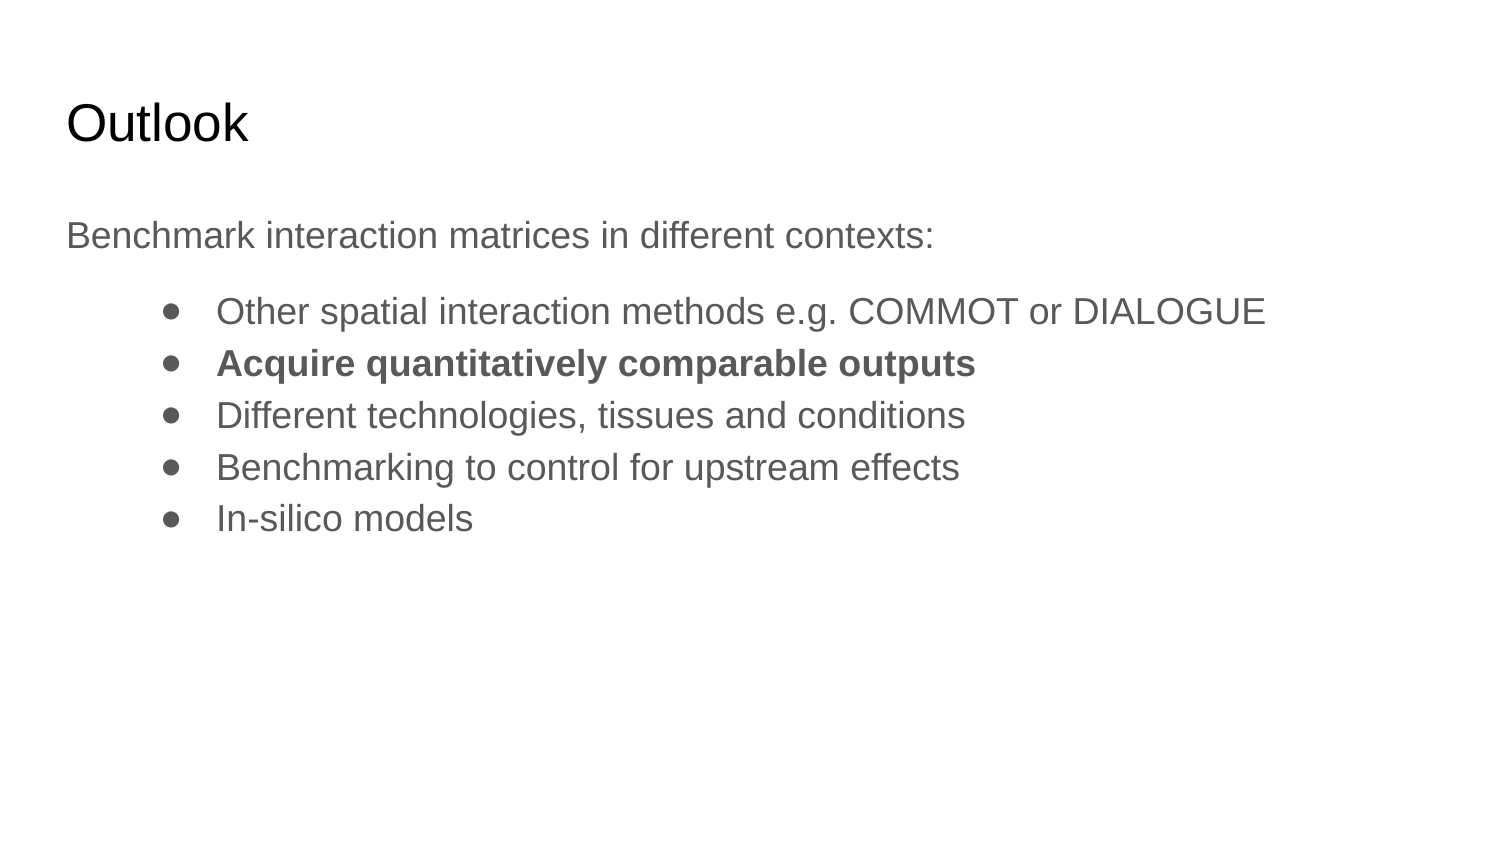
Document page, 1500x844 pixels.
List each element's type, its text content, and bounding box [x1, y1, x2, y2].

title Outlook [51, 72, 1449, 167]
list Benchmark interaction matrices in different contexts: Other spatial interaction methods e.g. COMMOT or DIALOGUE Acquire quantitatively comparable outputs Different technologies, tissues and conditions Benchmarking to control for upstream effects In-silico models [51, 189, 1449, 750]
